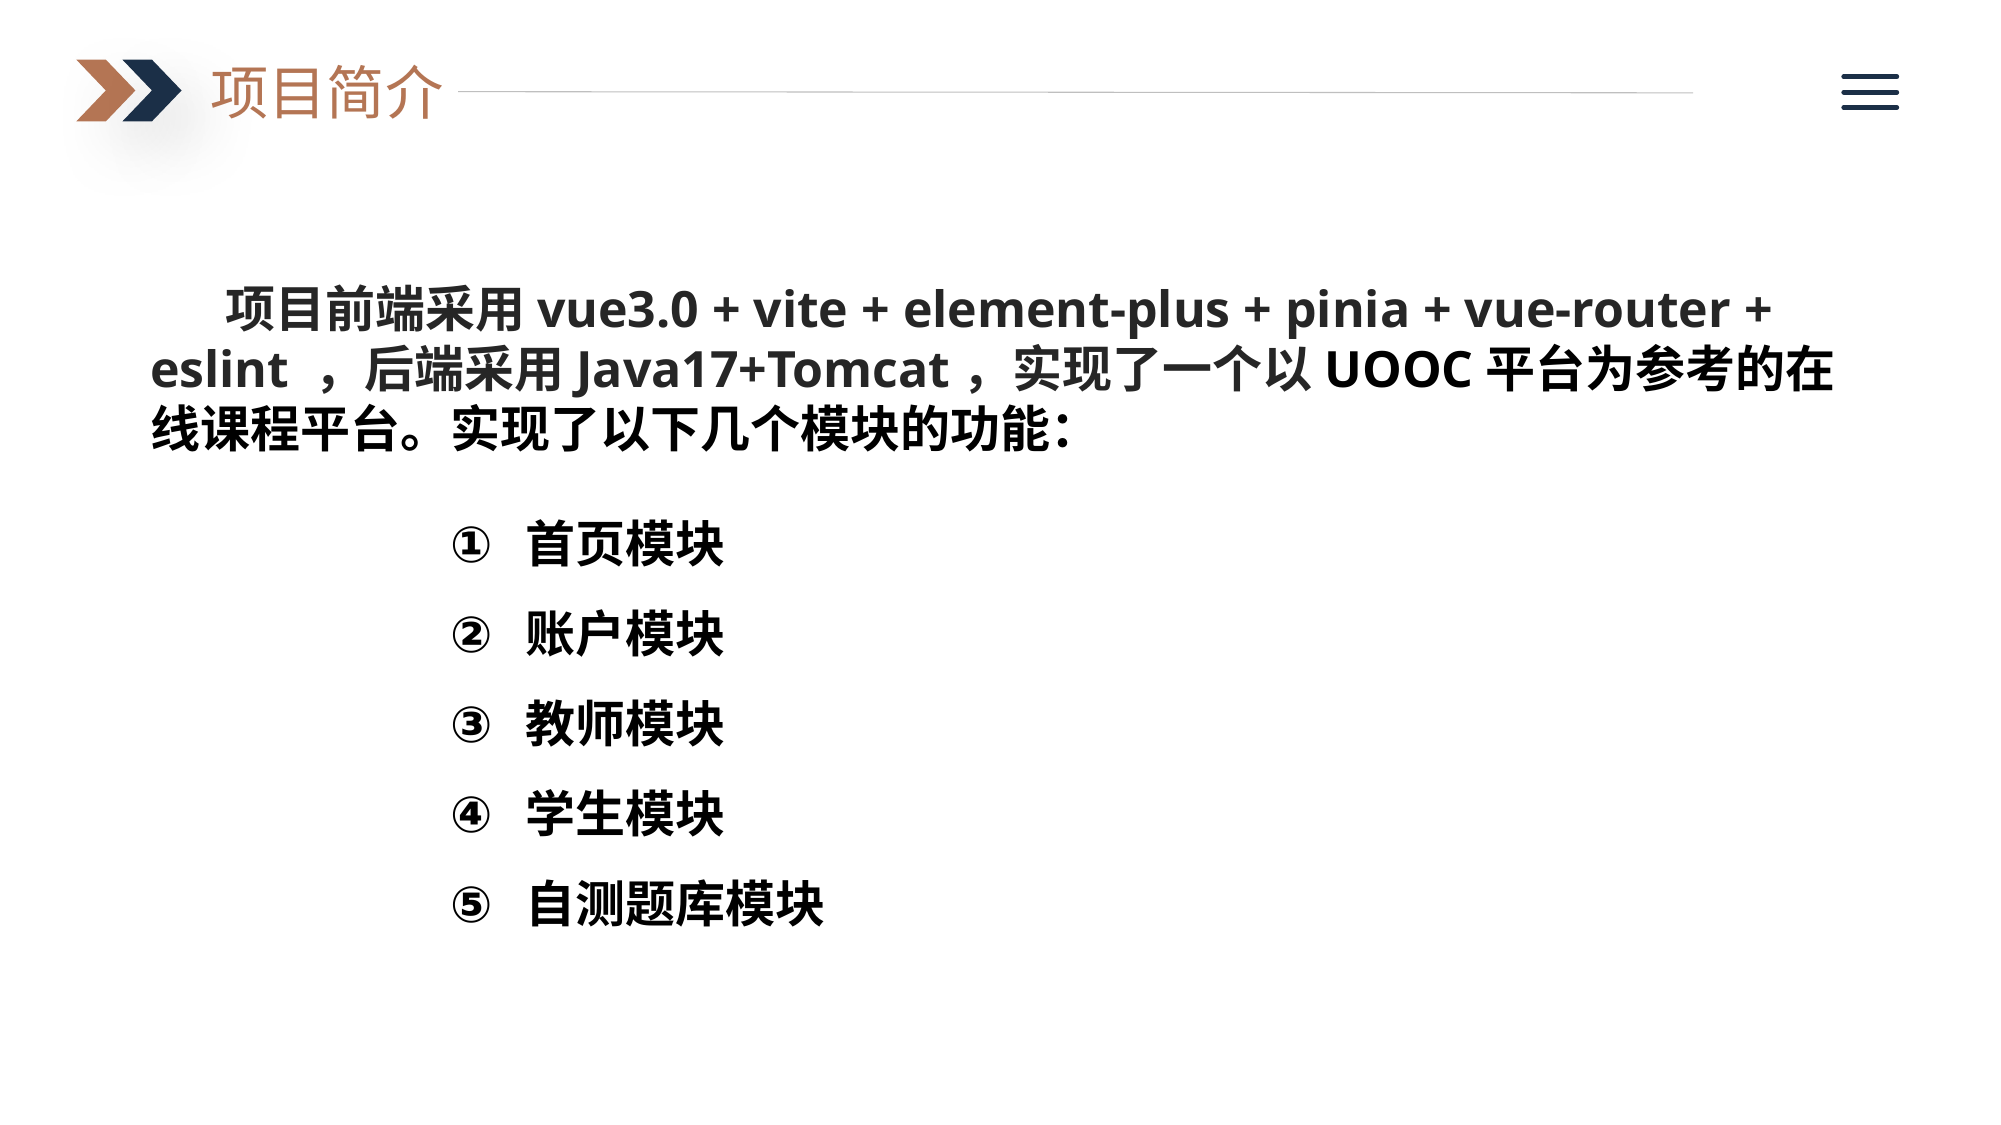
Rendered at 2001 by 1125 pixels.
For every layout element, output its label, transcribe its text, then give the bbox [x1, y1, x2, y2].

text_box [1843, 76, 1897, 108]
text_box 项目简介 [195, 49, 459, 134]
text_box [73, 58, 137, 123]
text_box [119, 58, 183, 123]
text_box 项目前端采用vue3.0 + vite + element-plus + pinia + vue-router + eslint ，后端采用Java17+Tomcat，实现了一个以UOOC平台为参考的在线课程平台。实现了以下几个模块的功能： 首页模块 账户模块 教师模块 学生模块 自测题库模块 [135, 269, 1881, 958]
